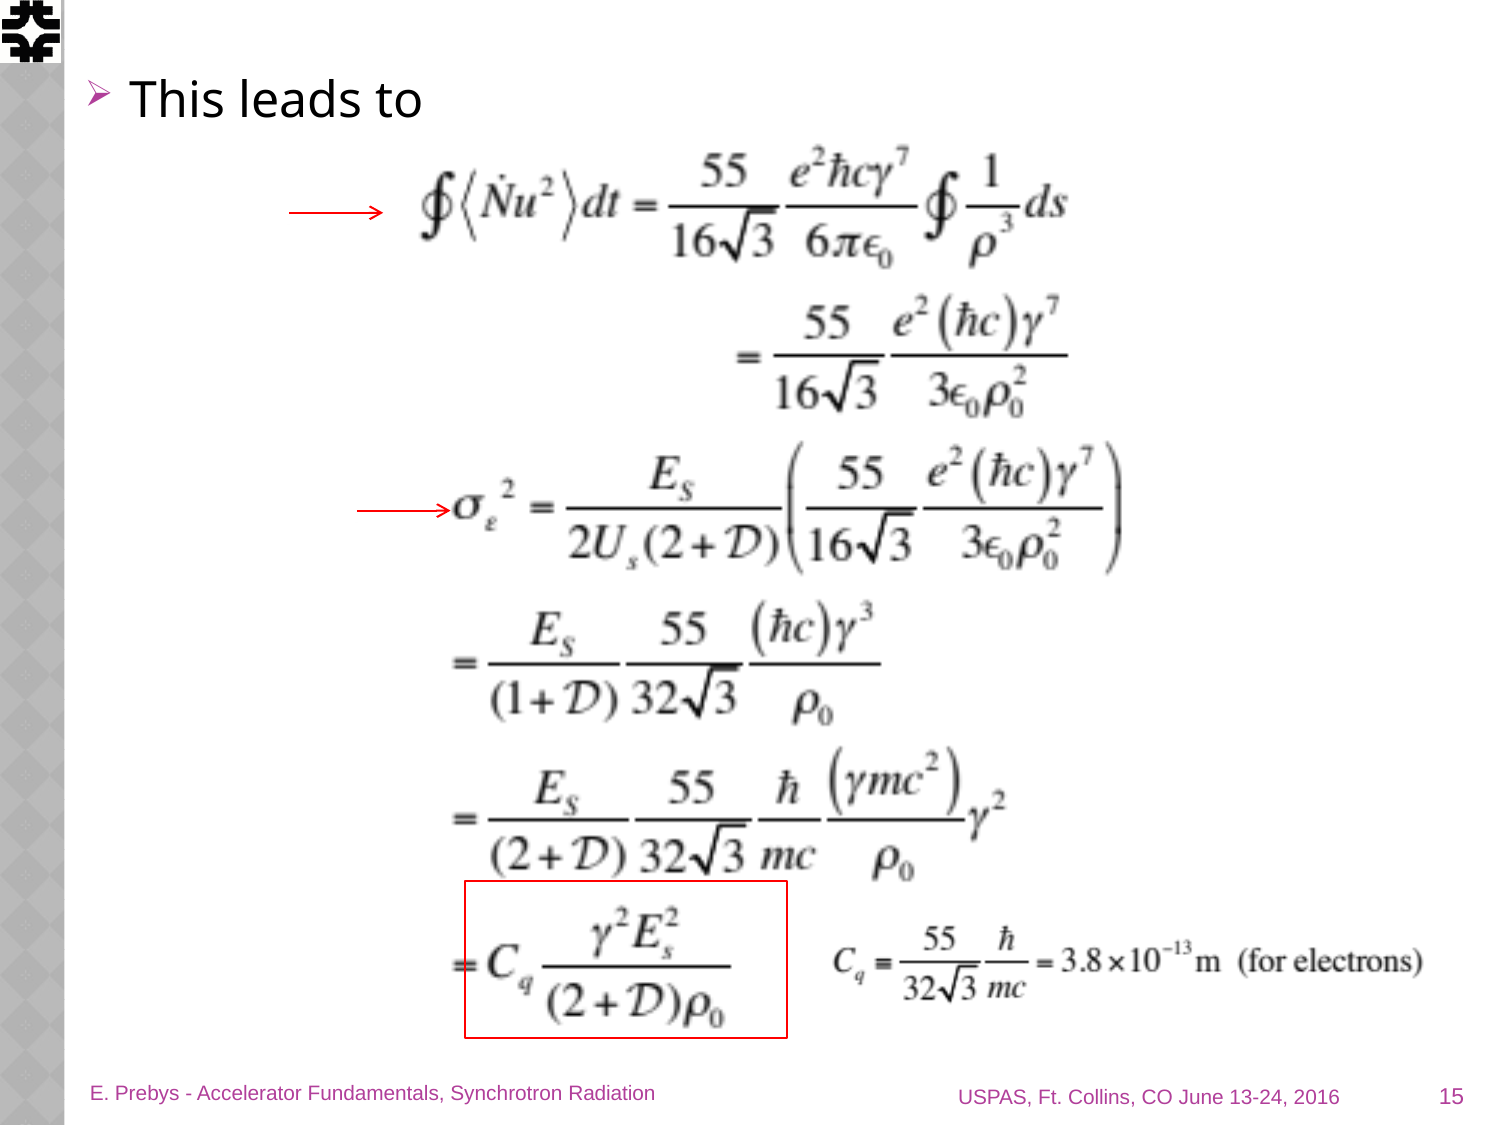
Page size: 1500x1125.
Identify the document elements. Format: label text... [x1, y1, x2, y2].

footer E. Prebys - Accelerator Fundamentals, Synchrotron Radiation [75, 1075, 709, 1105]
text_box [828, 915, 1427, 1006]
slide_number 15 [1367, 1071, 1465, 1110]
picture [0, 0, 61, 63]
list This leads to [69, 59, 1424, 156]
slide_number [827, 1077, 1355, 1110]
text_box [447, 430, 1126, 1033]
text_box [447, 512, 453, 520]
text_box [413, 135, 1073, 422]
